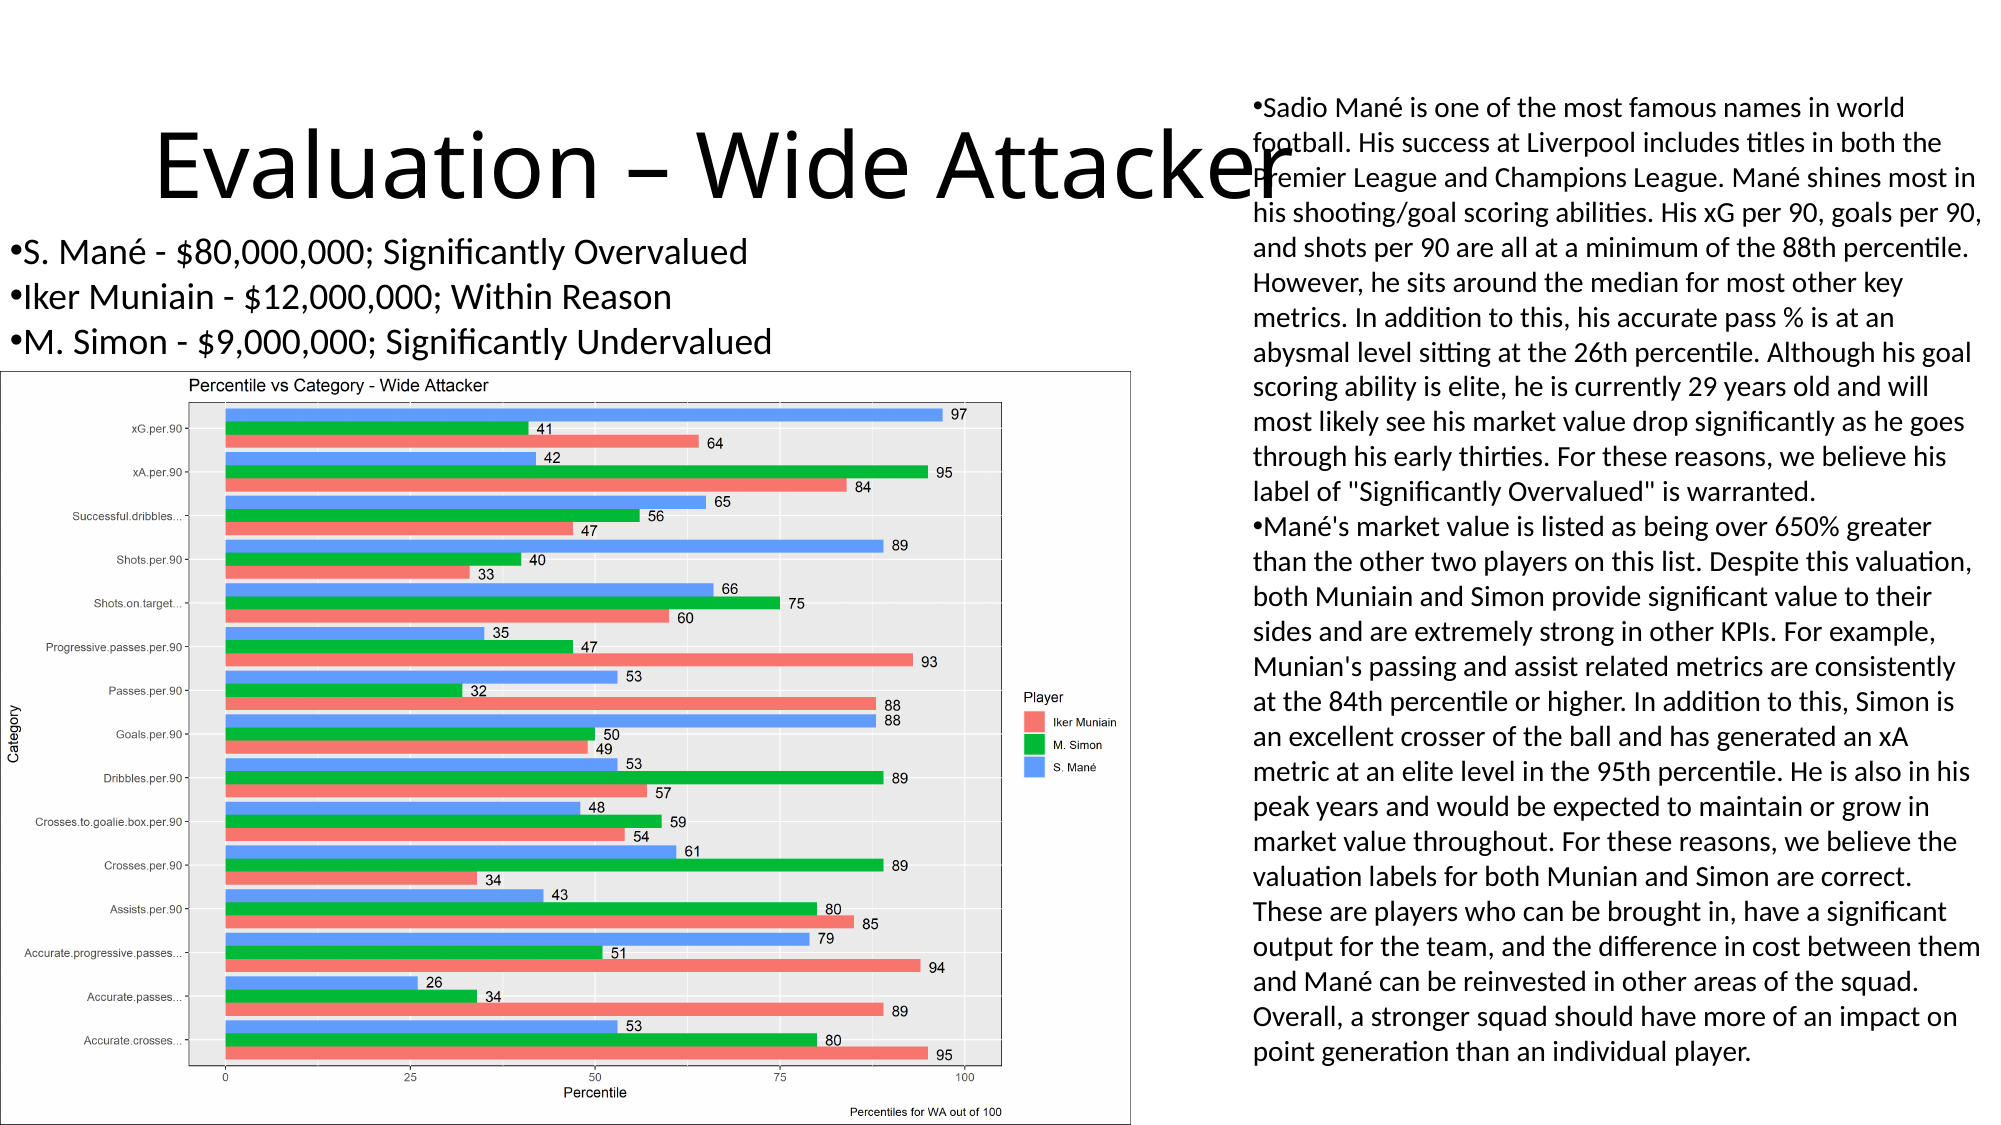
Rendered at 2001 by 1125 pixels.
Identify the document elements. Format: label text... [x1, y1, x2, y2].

picture [0, 371, 1131, 1125]
text_box S. Mané - $80,000,000; Significantly Overvalued Iker Muniain - $12,000,000; Within Reason M. Simon - $9,000,000; Significantly Undervalued [0, 219, 1000, 370]
title Evaluation – Wide Attacker [137, 59, 1863, 278]
text_box Sadio Mané is one of the most famous names in world football. His success at Liverpool includes titles in both the Premier League and Champions League. Mané shines most in his shooting/goal scoring abilities. His xG per 90, goals per 90, and shots per 90 are all at a minimum of the 88th percentile. However, he sits around the median for most other key metrics. In addition to this, his accurate pass % is at an abysmal level sitting at the 26th percentile. Although his goal scoring ability is elite, he is currently 29 years old and will most likely see his market value drop significantly as he goes through his early thirties. For these reasons, we believe his label of "Significantly Overvalued" is warranted. Mané's market value is listed as being over 650% greater than the other two players on this list. Despite this valuation, both Muniain and Simon provide significant value to their sides and are extremely strong in other KPIs. For example, Munian's passing and assist related metrics are consistently at the 84th percentile or higher. In addition to this, Simon is an excellent crosser of the ball and has generated an xA metric at an elite level in the 95th percentile. He is also in his peak years and would be expected to maintain or grow in market value throughout. For these reasons, we believe the valuation labels for both Munian and Simon are correct. These are players who can be brought in, have a significant output for the team, and the difference in cost between them and Mané can be reinvested in other areas of the squad. Overall, a stronger squad should have more of an impact on point generation than an individual player. [1238, 80, 2000, 1075]
